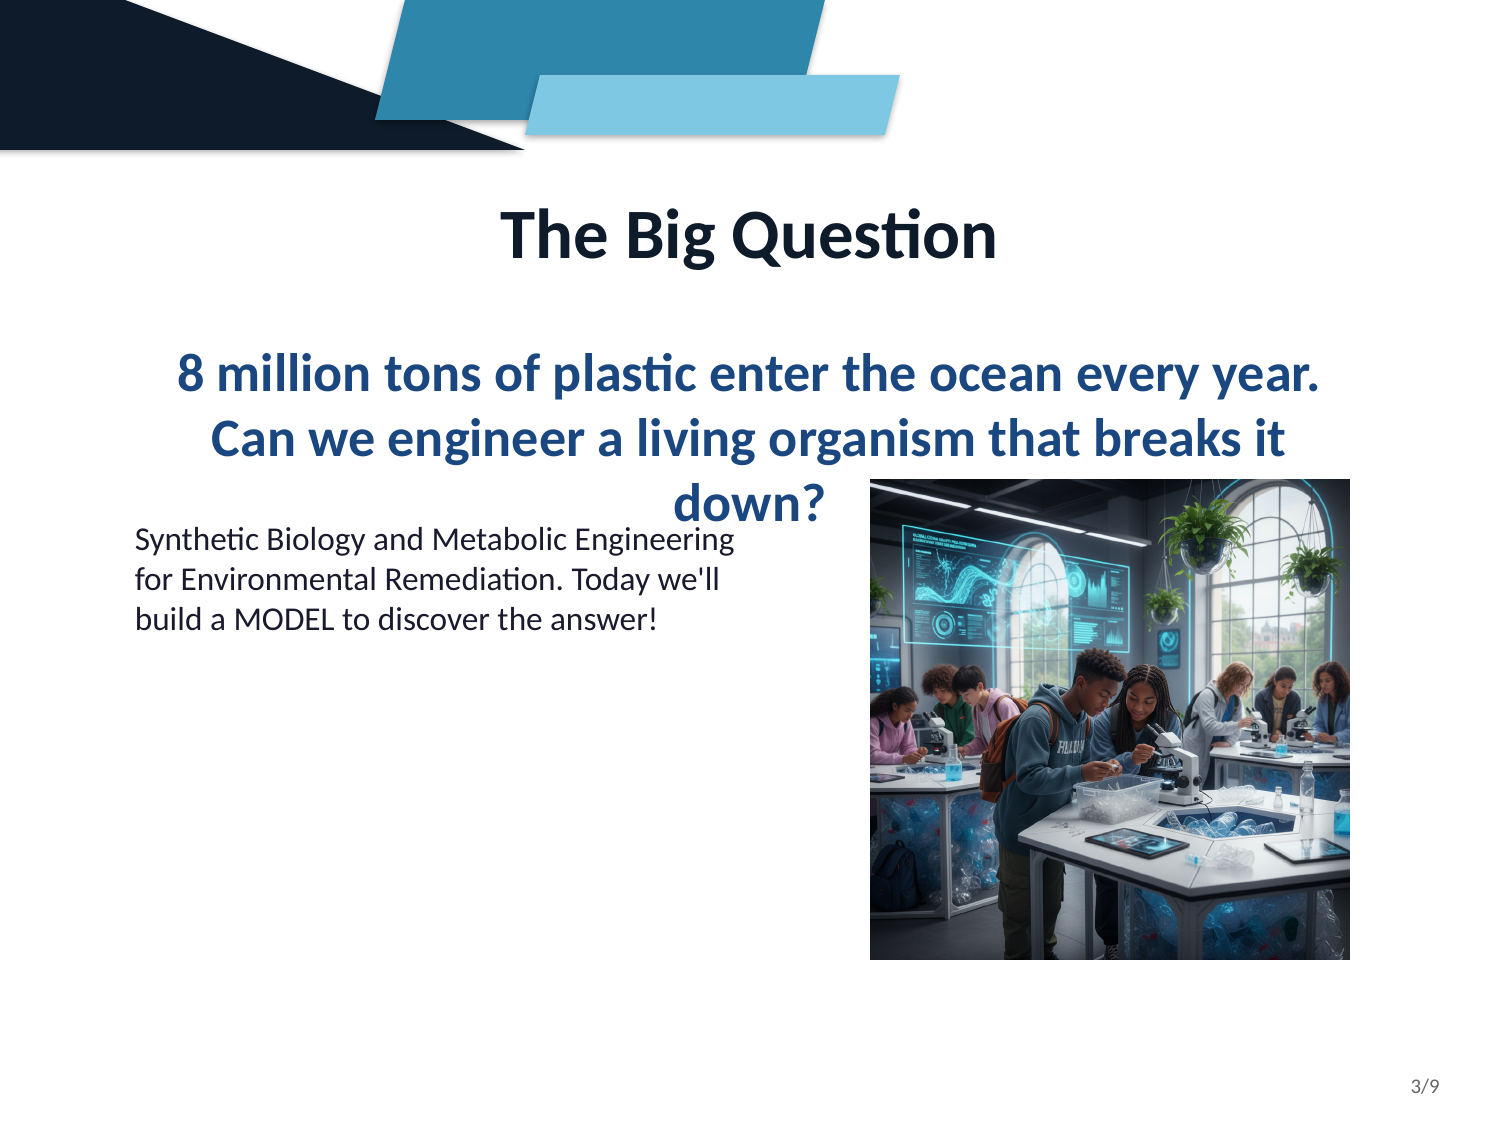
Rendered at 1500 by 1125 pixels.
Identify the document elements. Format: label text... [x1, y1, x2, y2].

text_box The Big Question [485, 179, 1014, 280]
picture [869, 479, 1351, 961]
text_box [374, 0, 826, 121]
text_box [0, 0, 526, 151]
text_box 8 million tons of plastic enter the ocean every year. Can we engineer a living organism that breaks it down? [119, 329, 1380, 540]
text_box [524, 74, 901, 136]
text_box 3/9 [1395, 1065, 1455, 1105]
text_box Synthetic Biology and Metabolic Engineering for Environmental Remediation. Today we'll build a MODEL to discover the answer! [119, 509, 795, 645]
